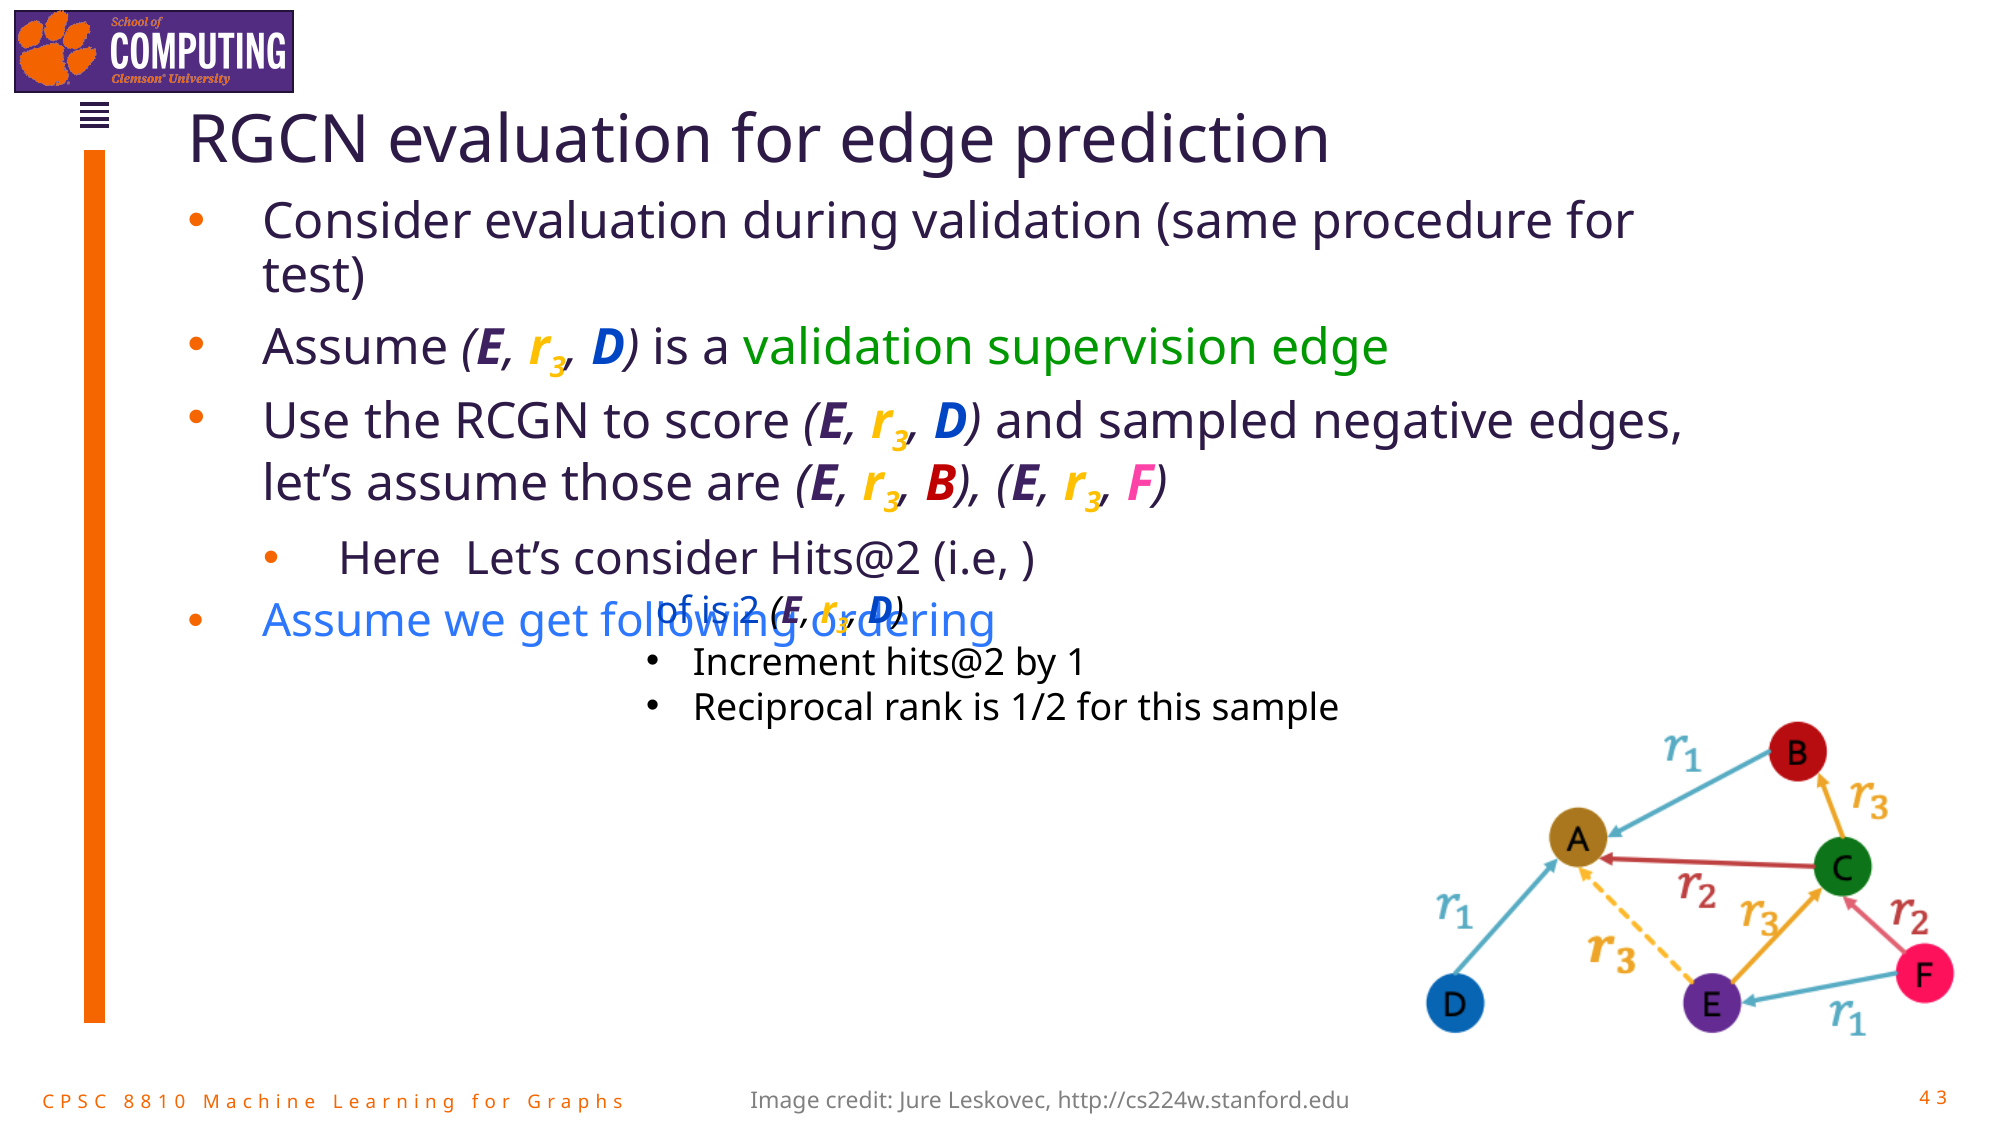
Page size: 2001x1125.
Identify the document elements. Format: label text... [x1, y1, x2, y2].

title RGCN evaluation for edge prediction [187, 104, 1913, 178]
picture [1413, 715, 1970, 1047]
picture [18, 10, 285, 86]
text_box Image credit: Jure Leskovec, http://cs224w.stanford.edu [735, 1078, 1366, 1121]
